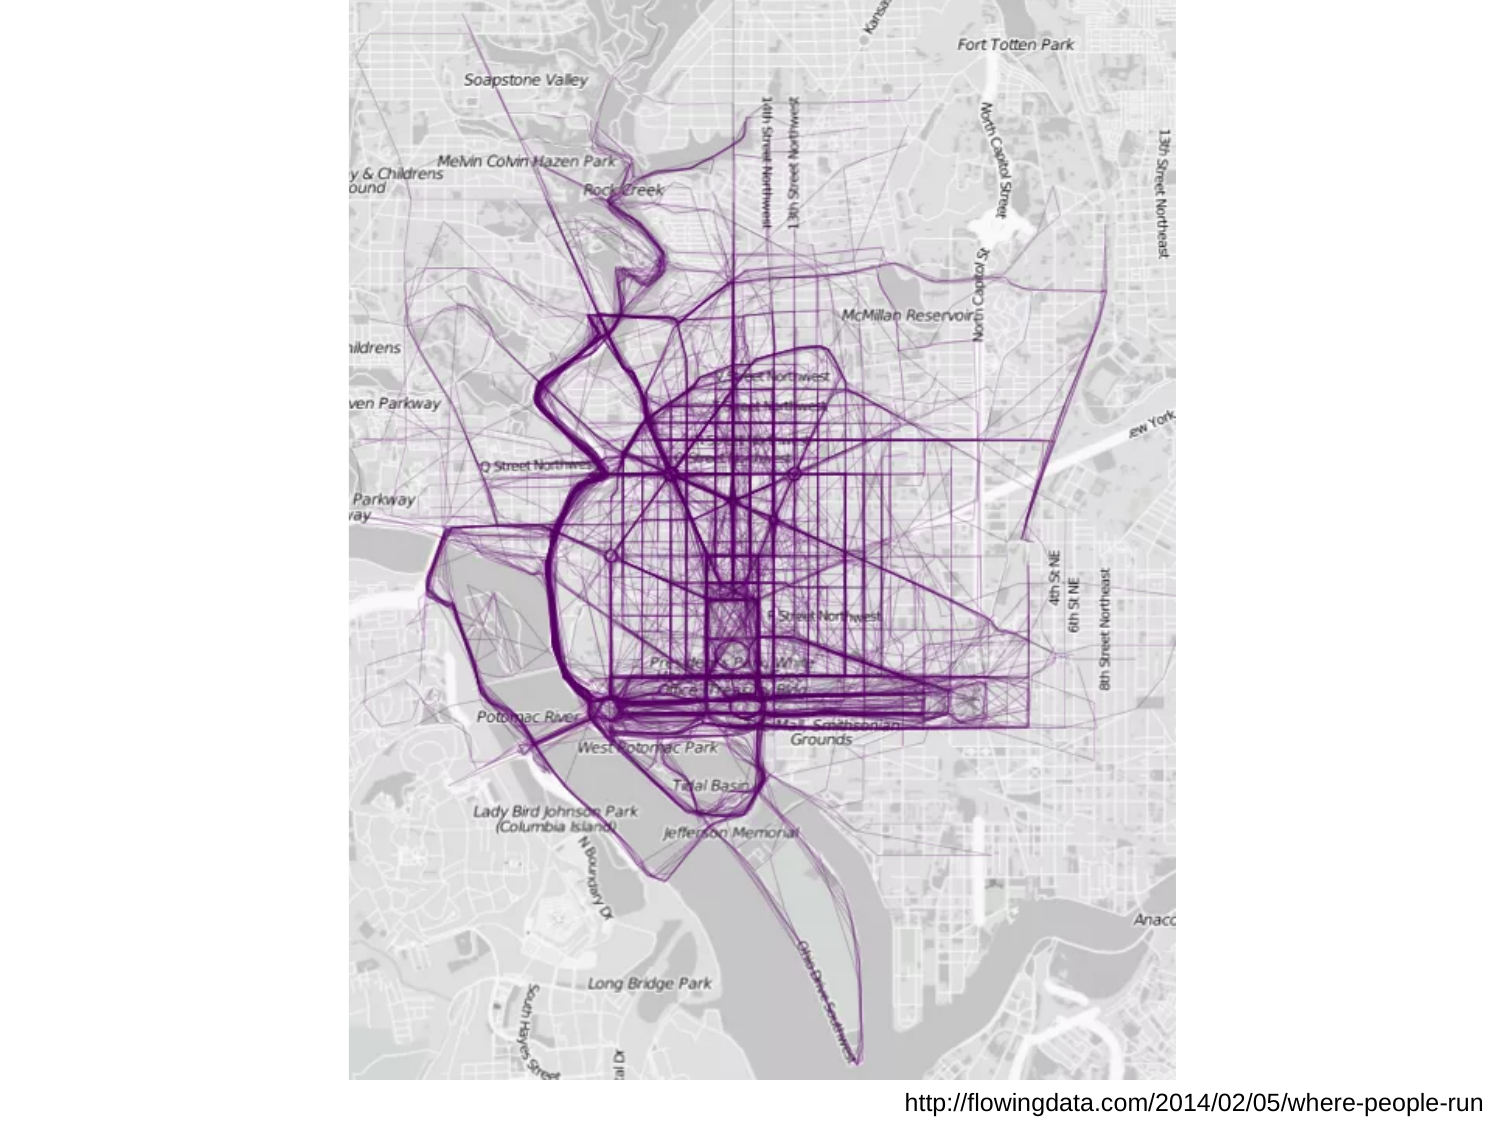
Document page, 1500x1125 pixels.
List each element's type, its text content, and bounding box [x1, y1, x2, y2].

text_box http://flowingdata.com/2014/02/05/where-people-run [749, 1079, 1500, 1125]
picture [348, 0, 1177, 1080]
